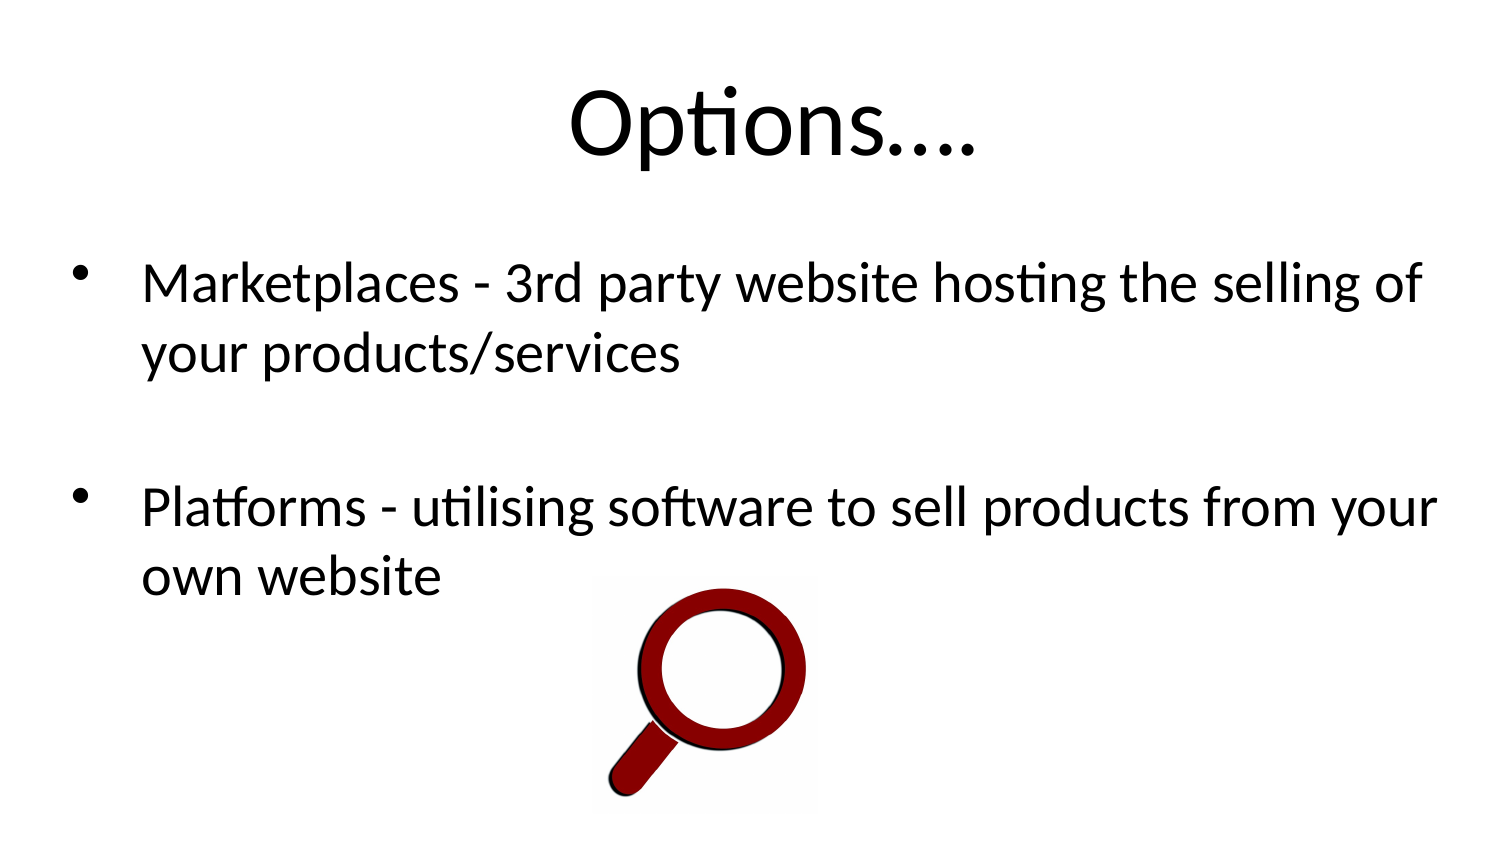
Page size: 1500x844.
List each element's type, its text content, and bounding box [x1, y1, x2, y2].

text_box Options…. [71, 43, 1478, 188]
text_box Marketplaces - 3rd party website hosting the selling of your products/services Platforms - utilising software to sell products from your own website [51, 229, 1458, 709]
picture [592, 576, 818, 814]
